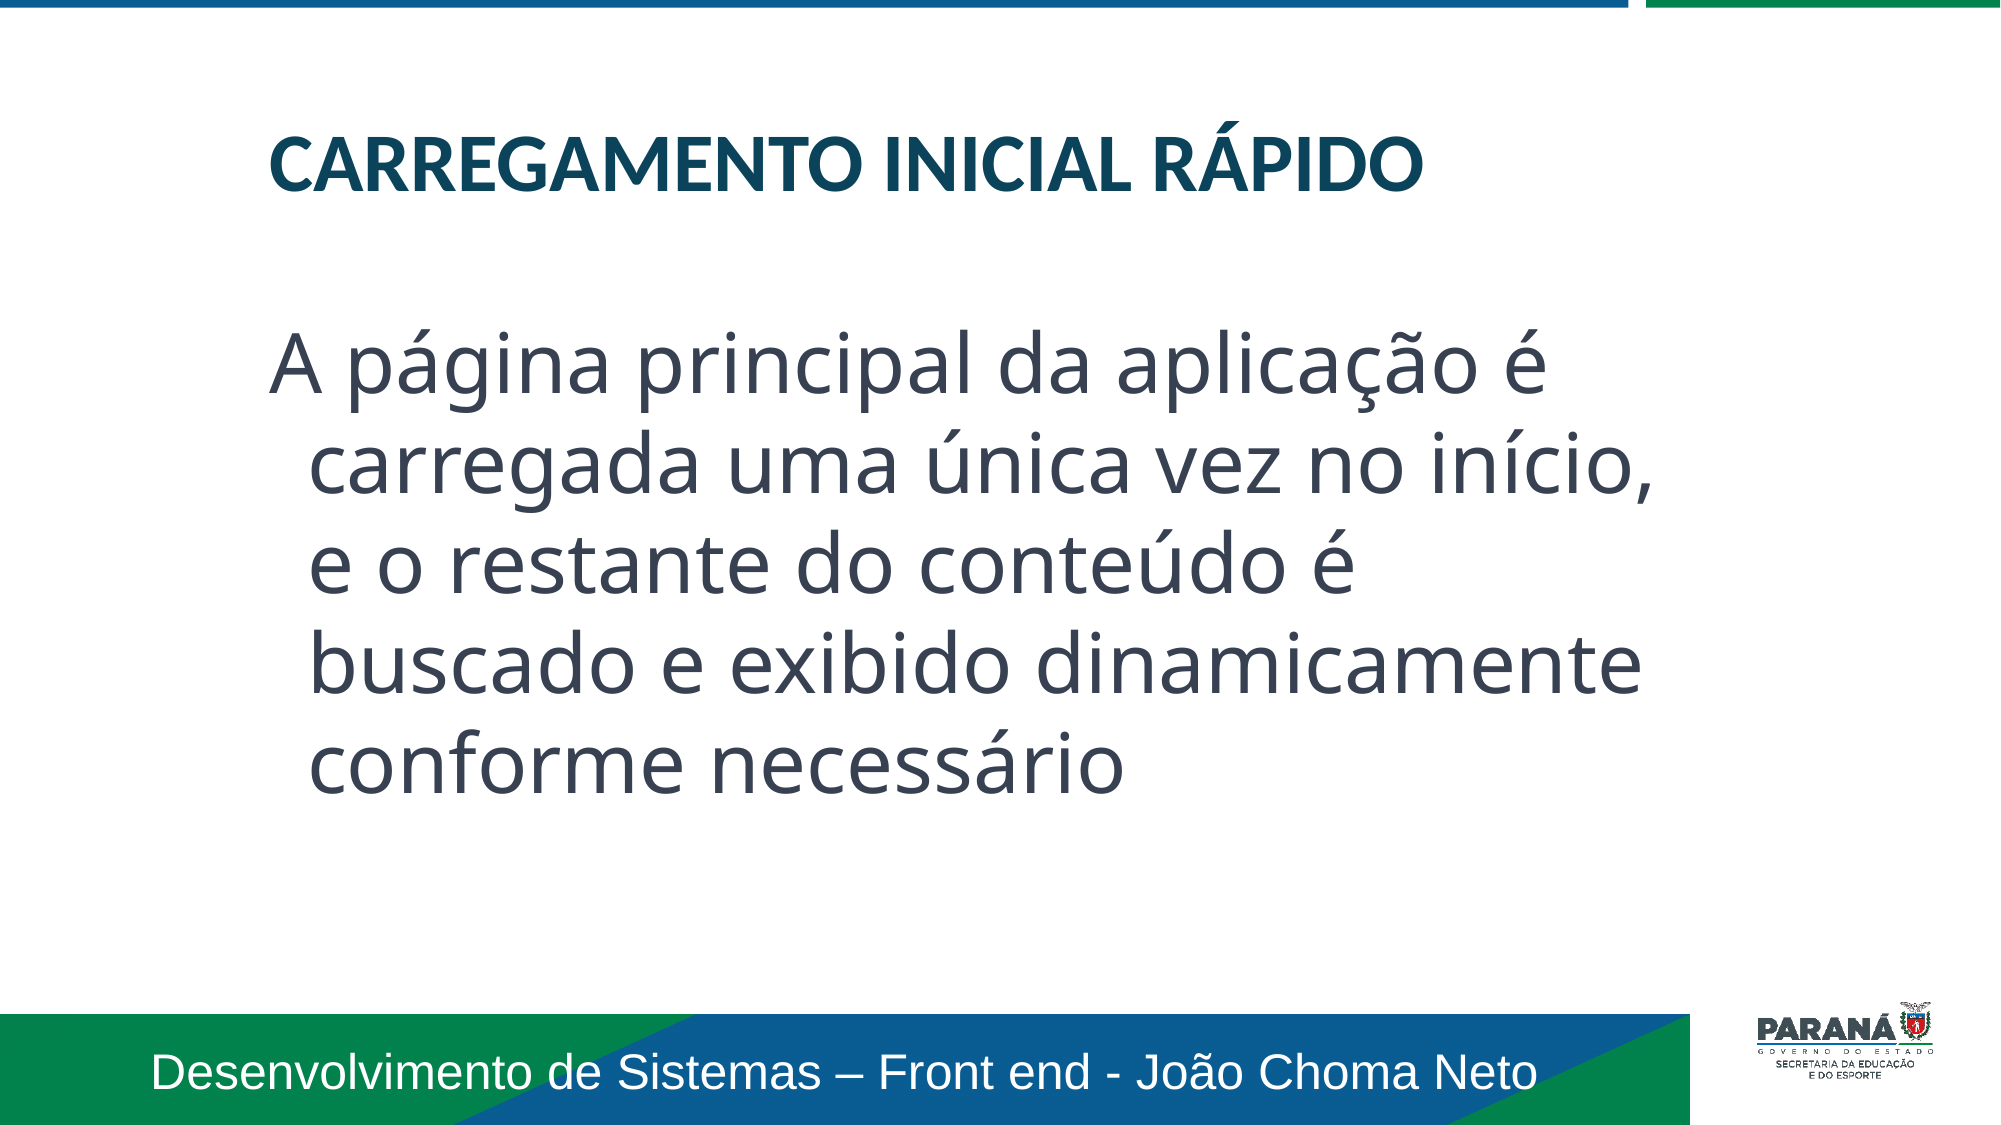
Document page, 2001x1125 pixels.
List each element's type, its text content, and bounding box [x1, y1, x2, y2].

list A página principal da aplicação é carregada uma única vez no início, e o restante do conteúdo é buscado e exibido dinamicamente conforme necessário [217, 302, 1677, 921]
list CARREGAMENTO INICIAL RÁPIDO [217, 111, 1637, 249]
picture [1757, 1002, 1933, 1081]
picture [0, 1014, 1690, 1125]
